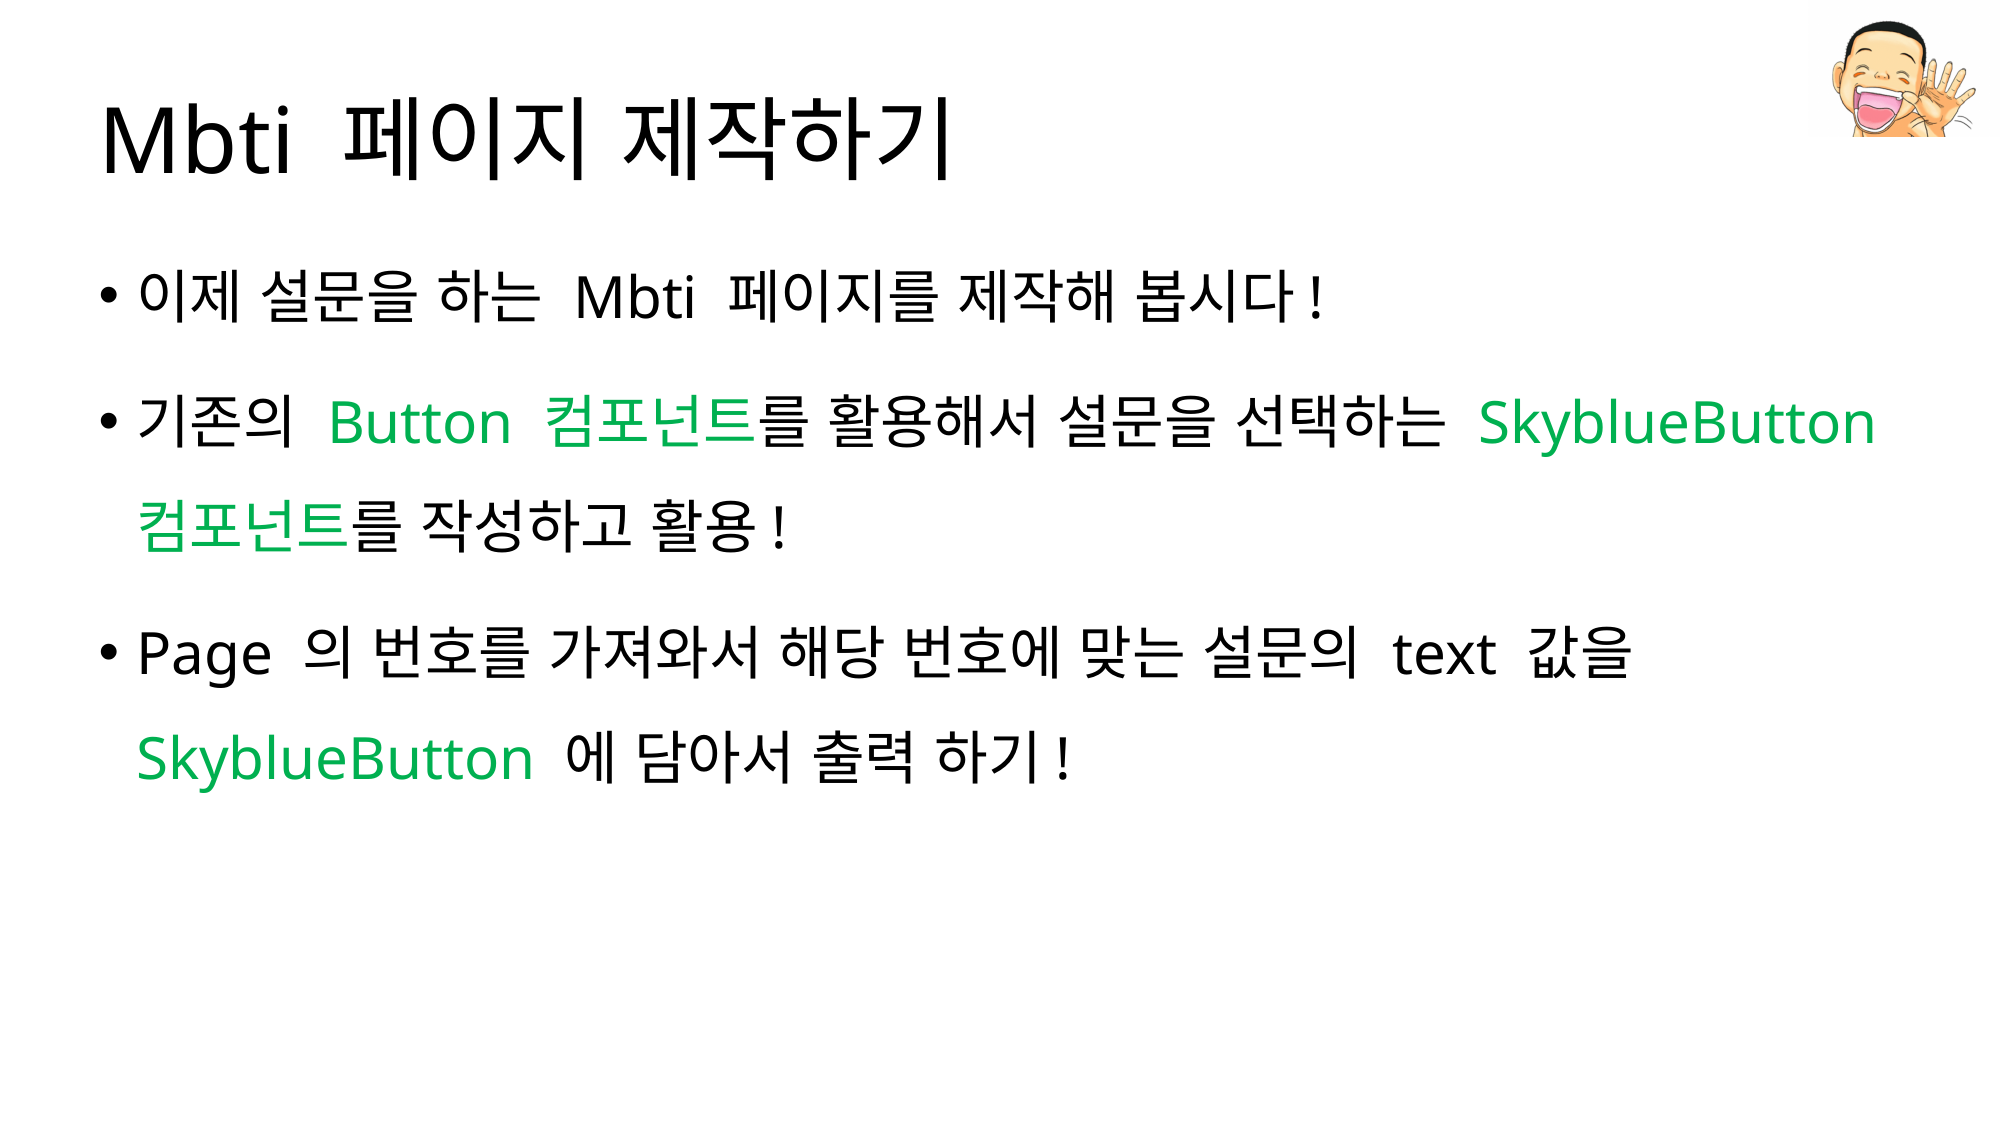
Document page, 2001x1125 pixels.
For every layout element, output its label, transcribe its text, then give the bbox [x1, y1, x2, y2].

title Mbti 페이지 제작하기 [83, 0, 1931, 217]
picture [1931, 0, 2000, 137]
list 이제 설문을 하는 Mbti 페이지를 제작해 봅시다! 기존의 Button 컴포넌트를 활용해서 설문을 선택하는 SkyblueButton 컴포넌트를 작성하고 활용! Page 의 번호를 가져와서 해당 번호에 맞는 설문의 text 값을 SkyblueButton 에 담아서 출력 하기! [83, 217, 1931, 1125]
